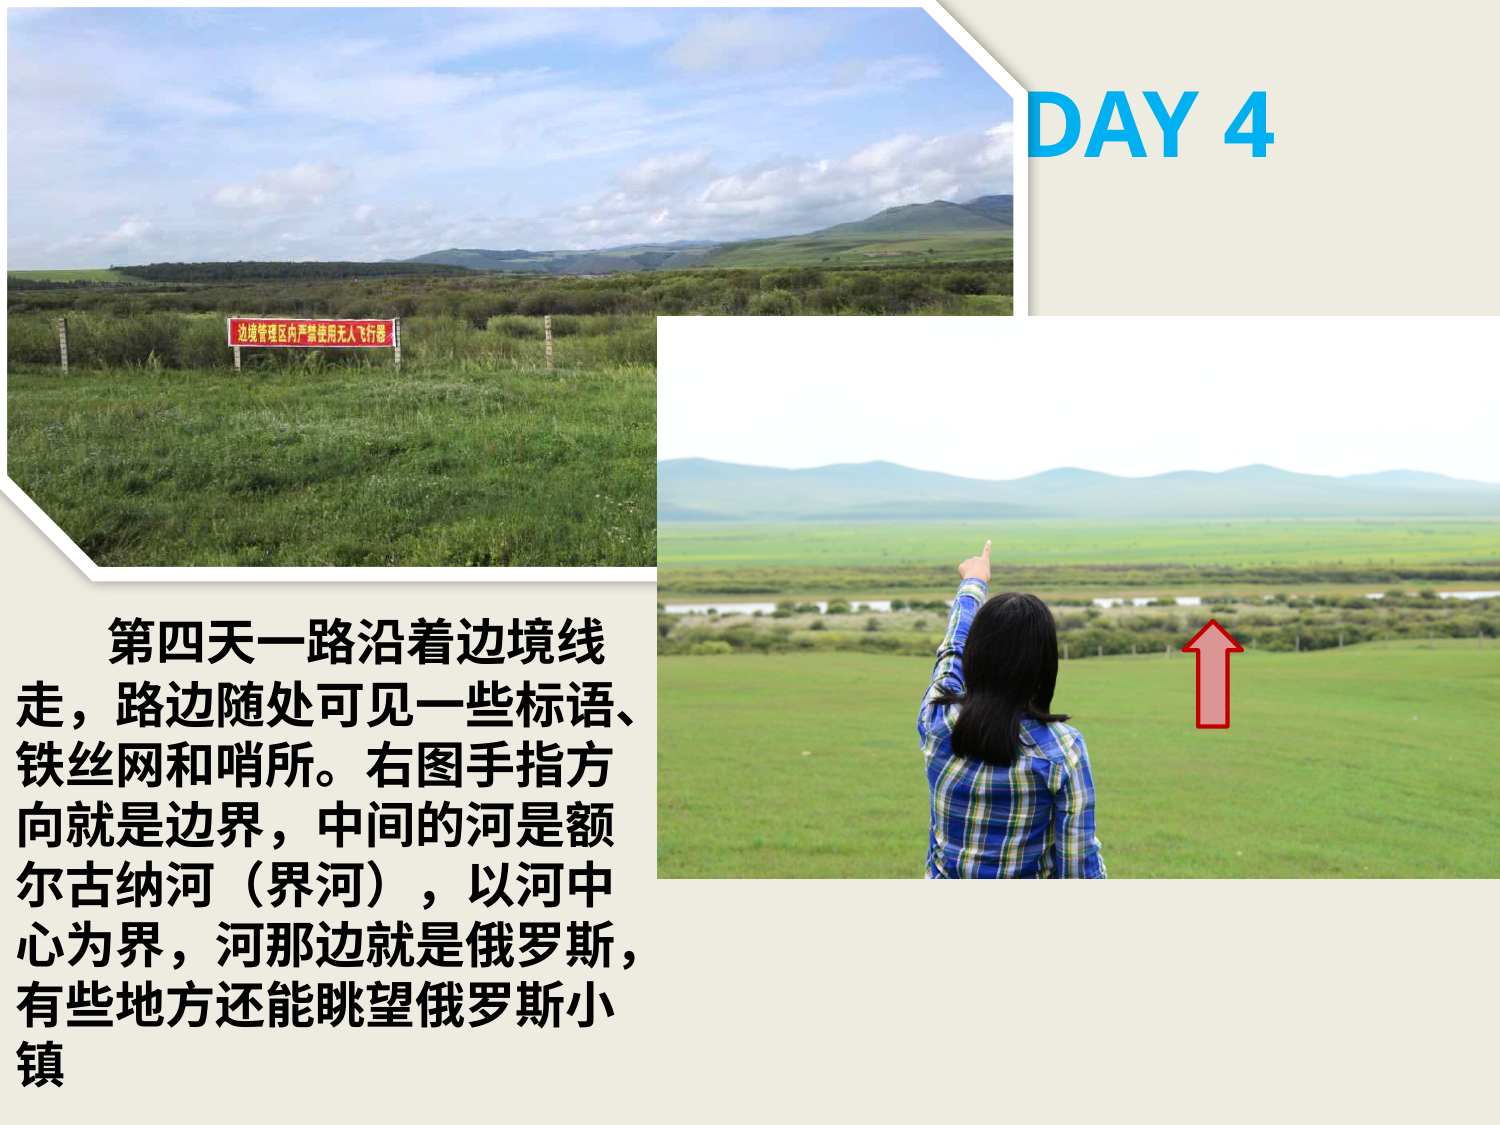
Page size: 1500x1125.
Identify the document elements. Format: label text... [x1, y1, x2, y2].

title DAY 4 [1023, 0, 1500, 242]
subtitle 第四天一路沿着边境线走，路边随处可见一些标语、铁丝网和哨所。右图手指方向就是边界，中间的河是额尔古纳河（界河），以河中心为界，河那边就是俄罗斯，有些地方还能眺望俄罗斯小镇 [0, 585, 657, 1125]
picture [0, 0, 1500, 880]
